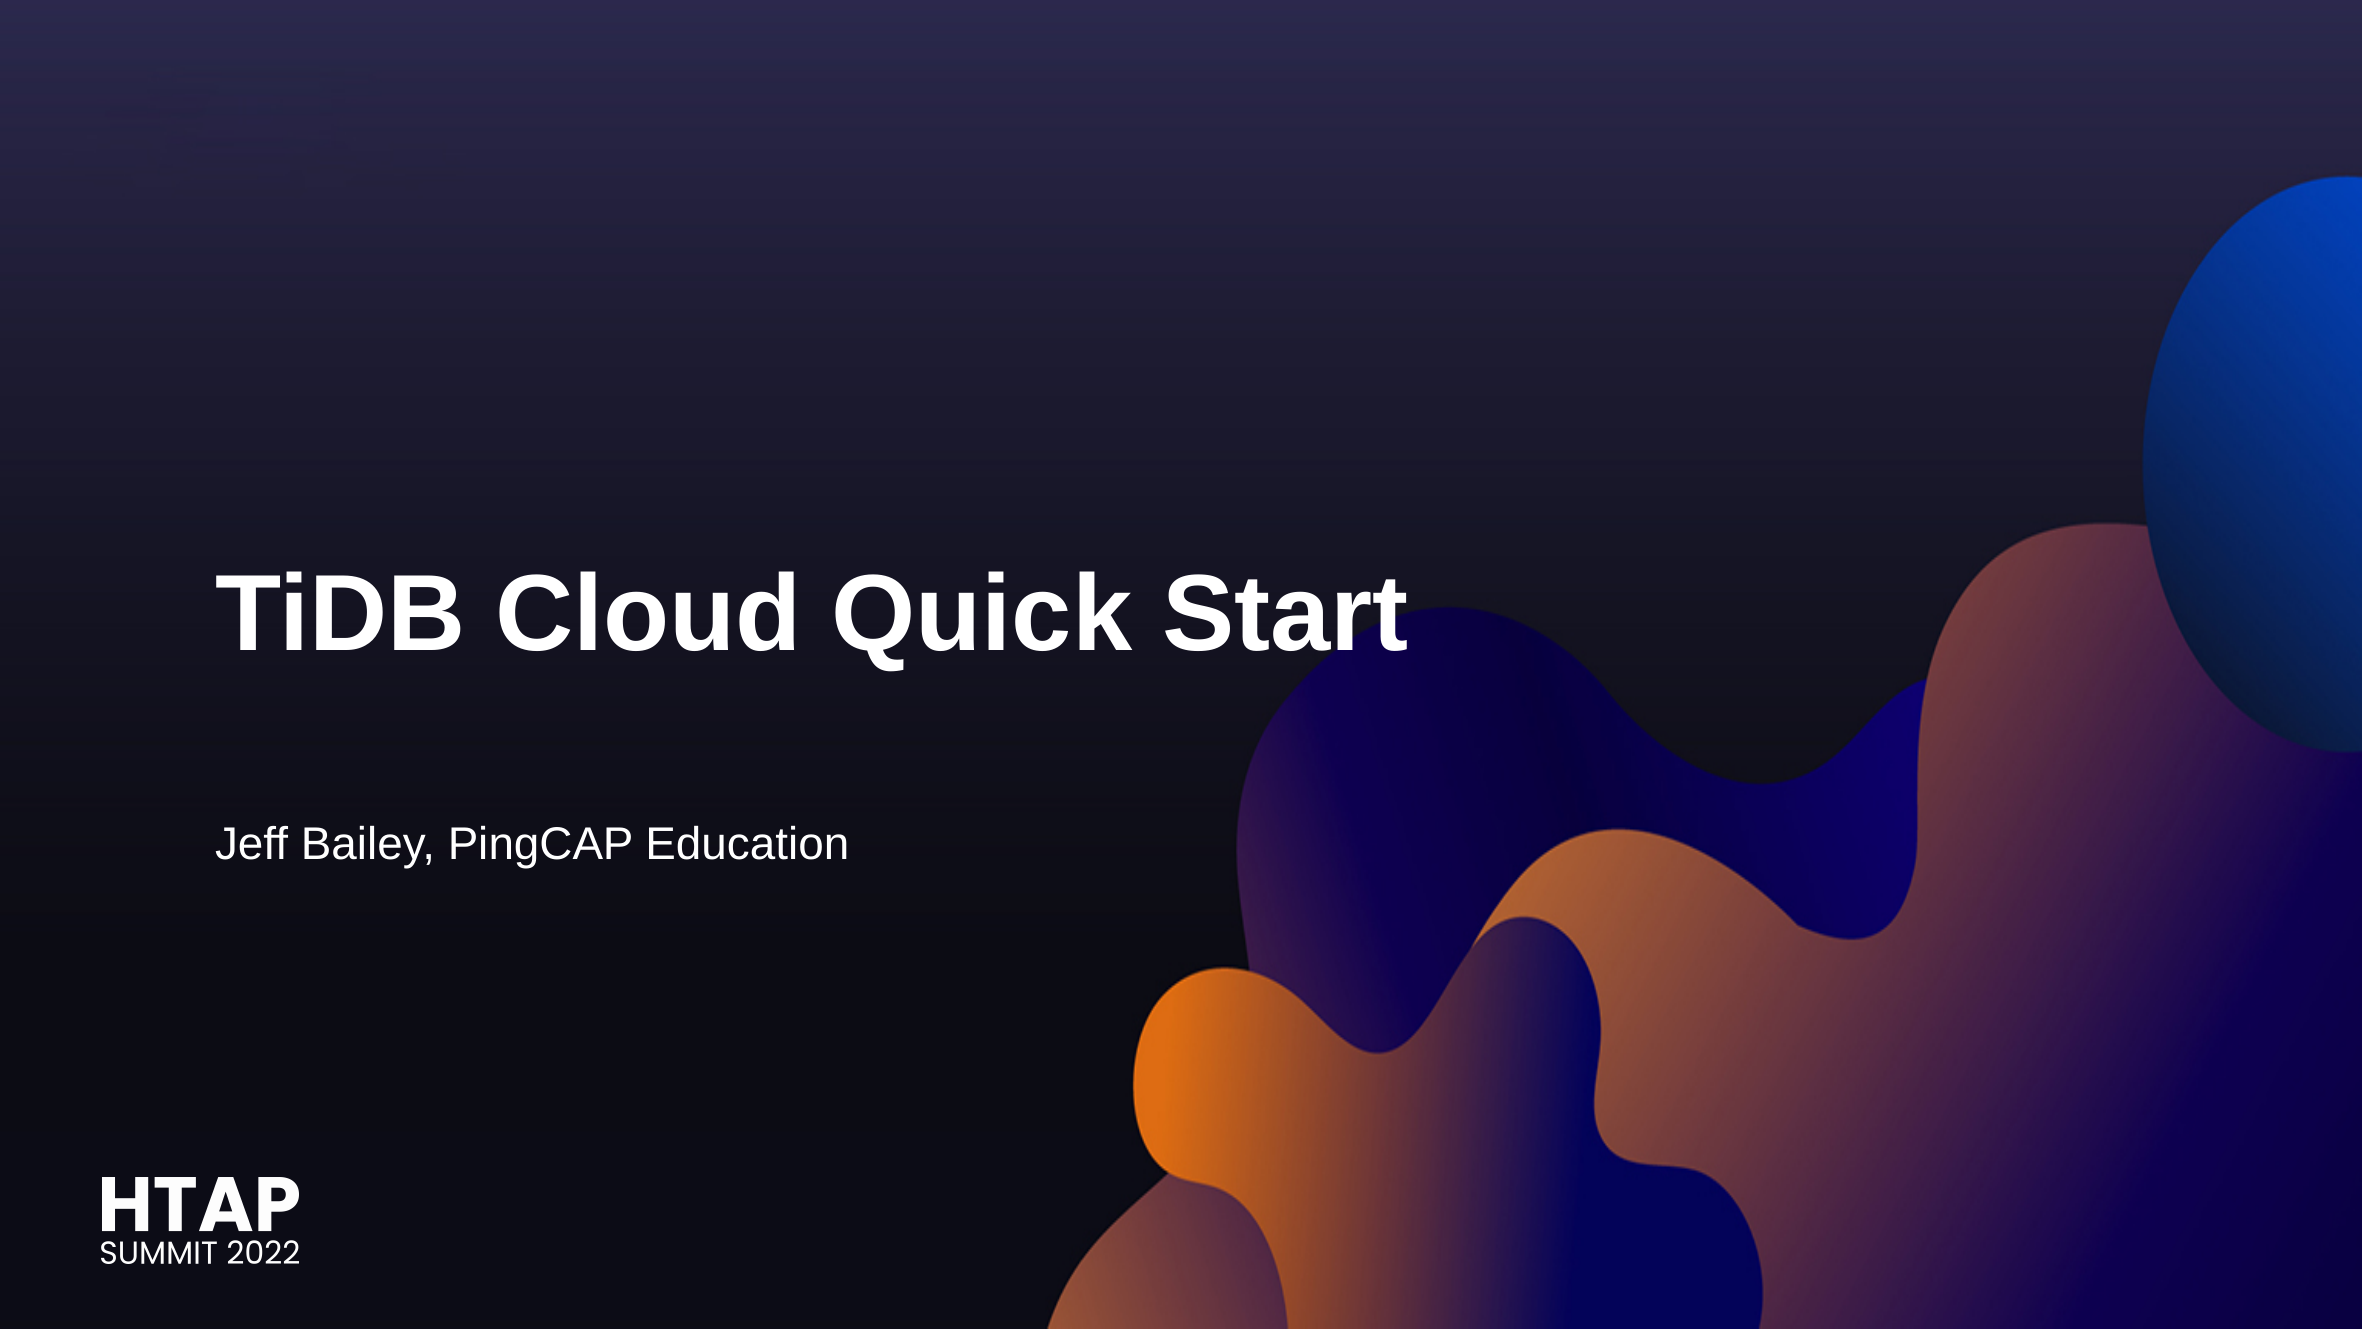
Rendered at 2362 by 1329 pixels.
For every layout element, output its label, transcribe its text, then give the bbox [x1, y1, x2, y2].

title TiDB Cloud Quick Start [200, 486, 2238, 744]
picture [0, 0, 2362, 1329]
list Jeff Bailey, PingCAP Education [200, 812, 1584, 954]
